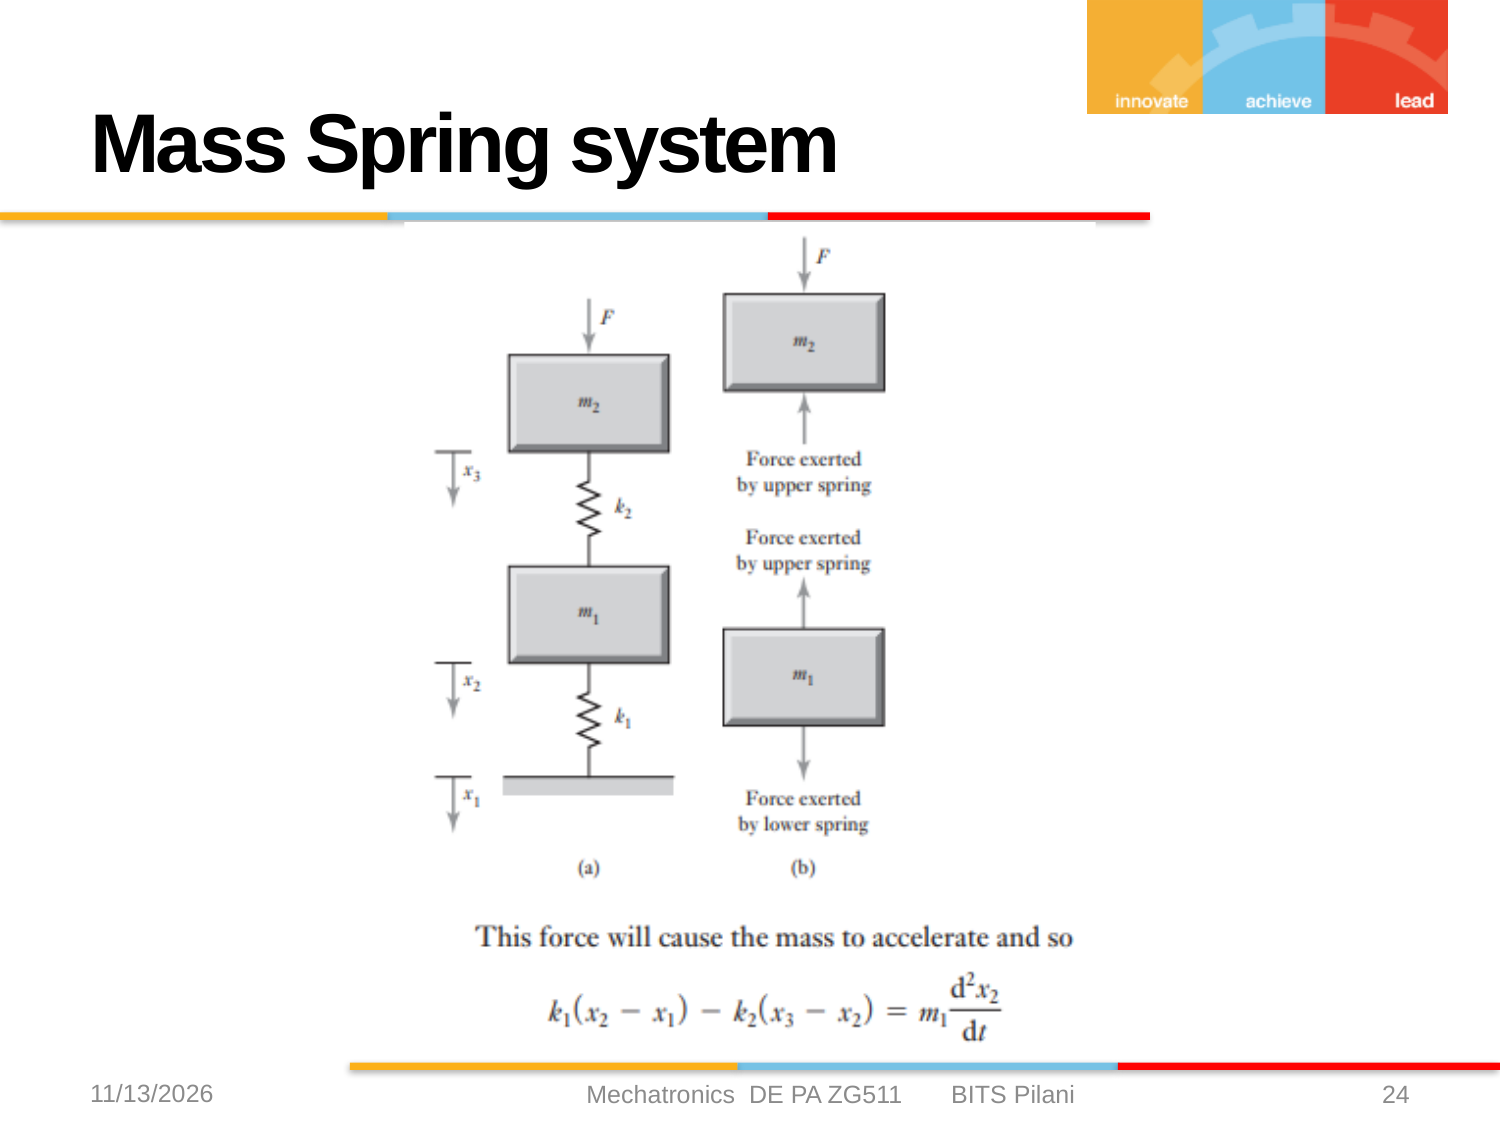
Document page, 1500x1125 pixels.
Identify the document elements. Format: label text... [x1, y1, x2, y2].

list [404, 222, 1096, 1059]
footer Mechatronics DE PA ZG511 BITS Pilani [474, 1062, 1188, 1125]
slide_number 24 [1250, 1062, 1425, 1125]
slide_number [75, 1062, 425, 1123]
picture [1087, 0, 1448, 114]
title Mass Spring system [75, 45, 1425, 233]
